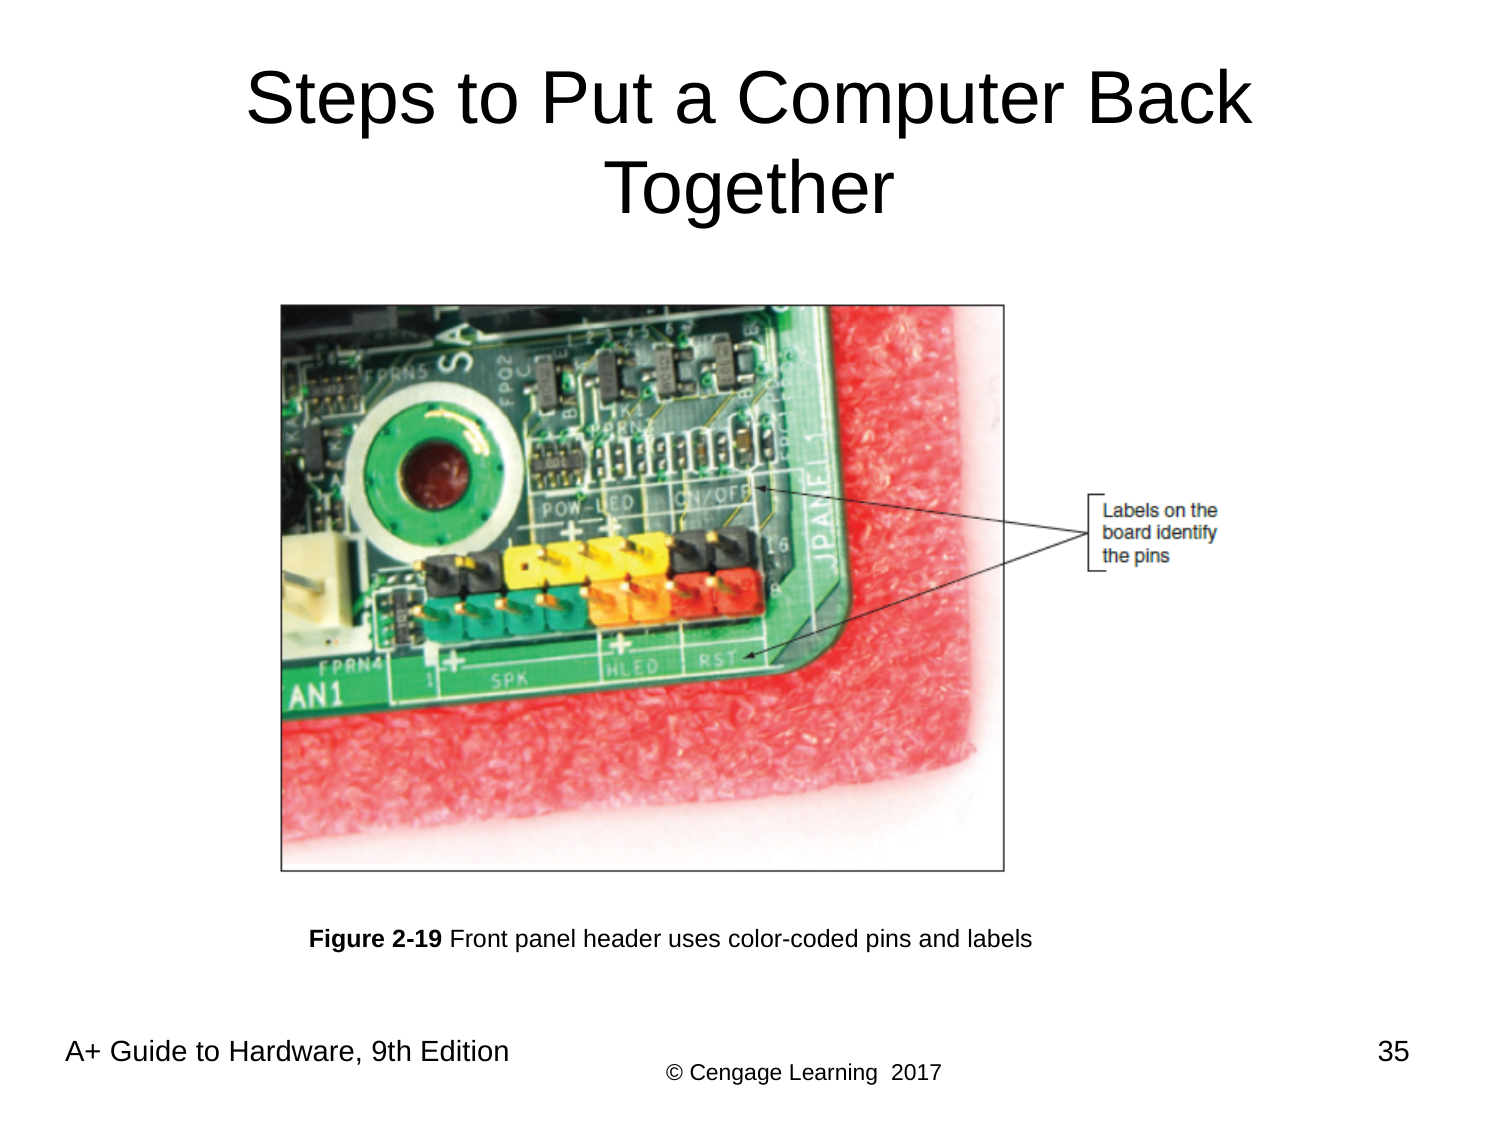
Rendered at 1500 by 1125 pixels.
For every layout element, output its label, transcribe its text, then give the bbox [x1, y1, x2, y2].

slide_number 35 [1074, 1024, 1426, 1103]
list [273, 296, 1227, 884]
footer A+ Guide to Hardware, 9th Edition [49, 1024, 551, 1104]
title Steps to Put a Computer Back Together [75, 45, 1425, 233]
text_box Figure 2-19 Front panel header uses color-coded pins and labels [294, 915, 1050, 960]
